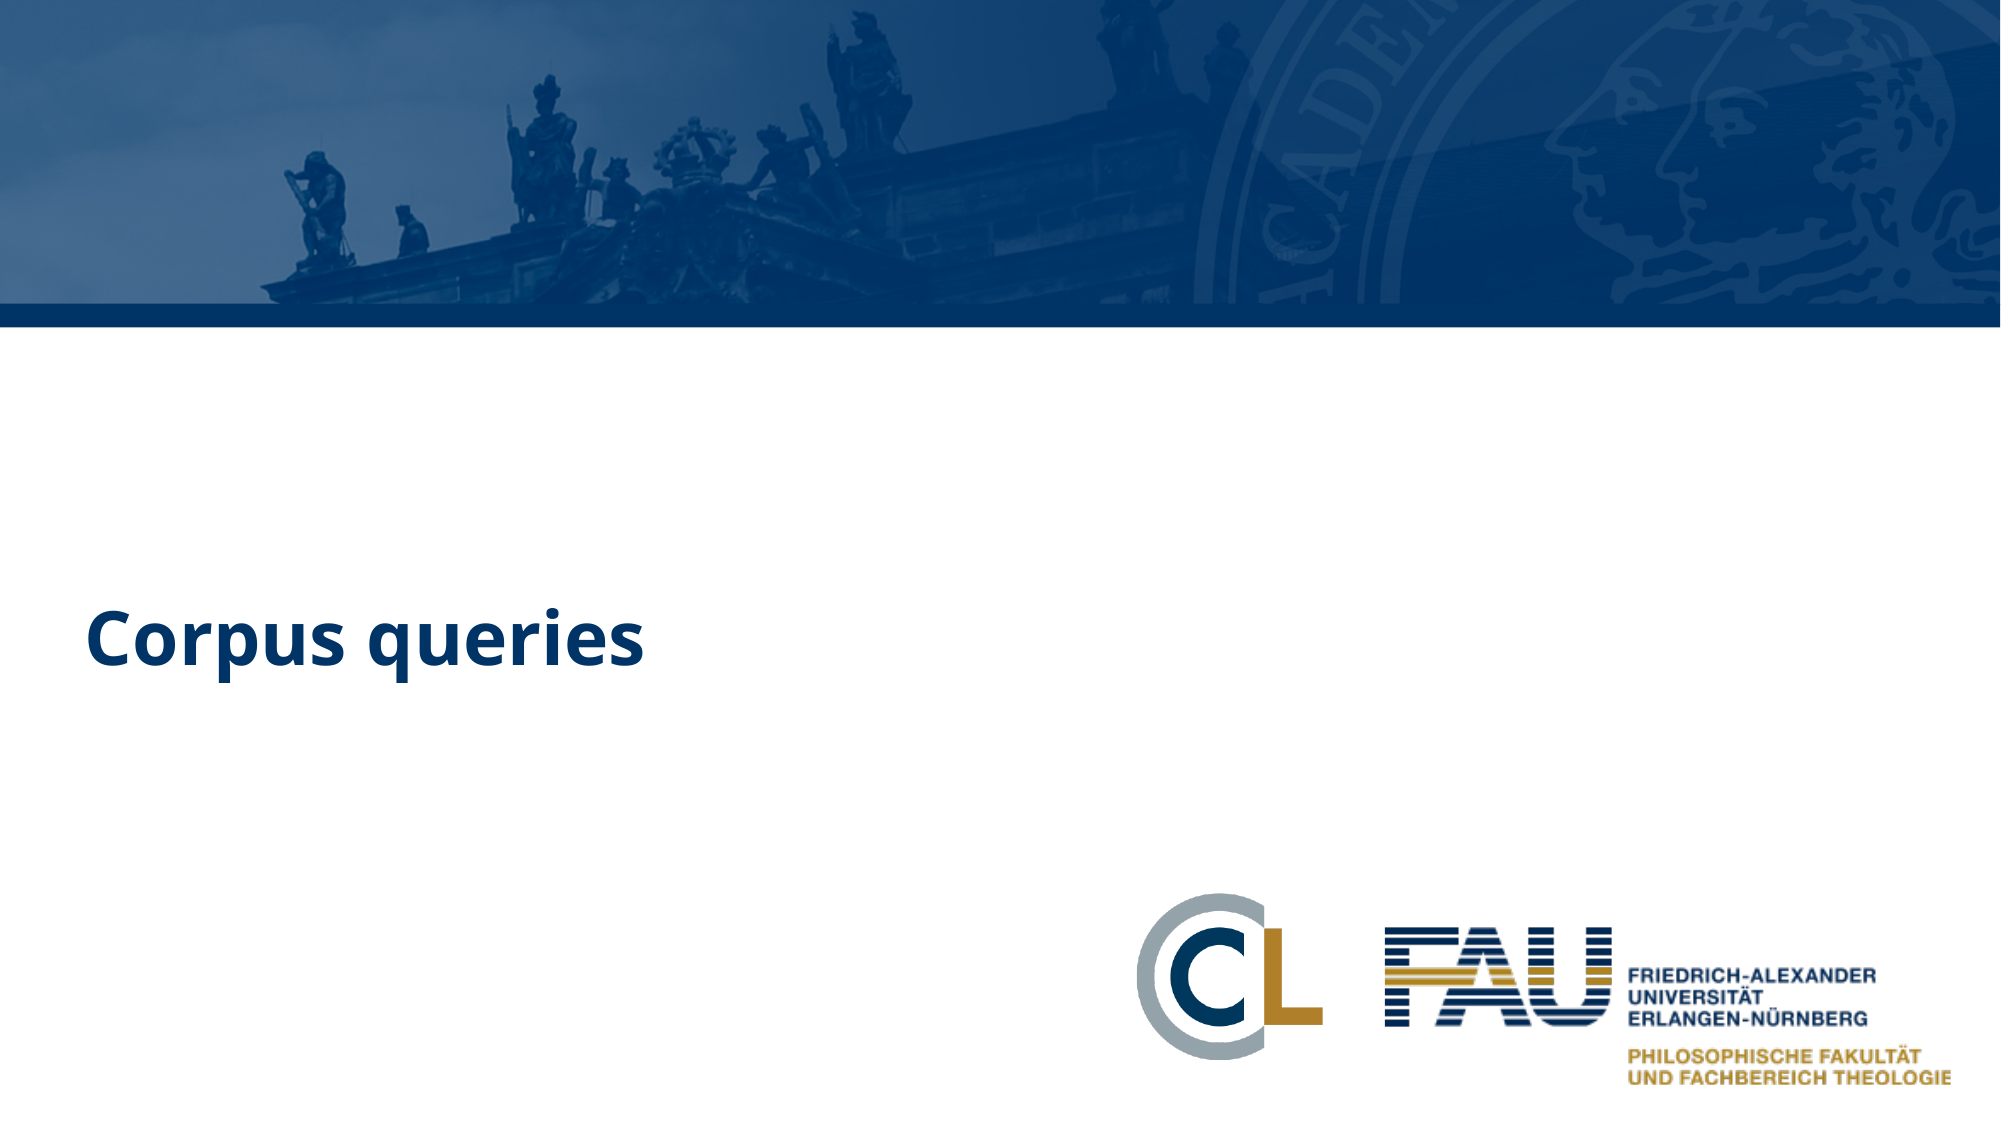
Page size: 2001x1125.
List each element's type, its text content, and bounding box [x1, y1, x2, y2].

title Corpus queries [85, 532, 1917, 681]
picture [0, 0, 2001, 303]
